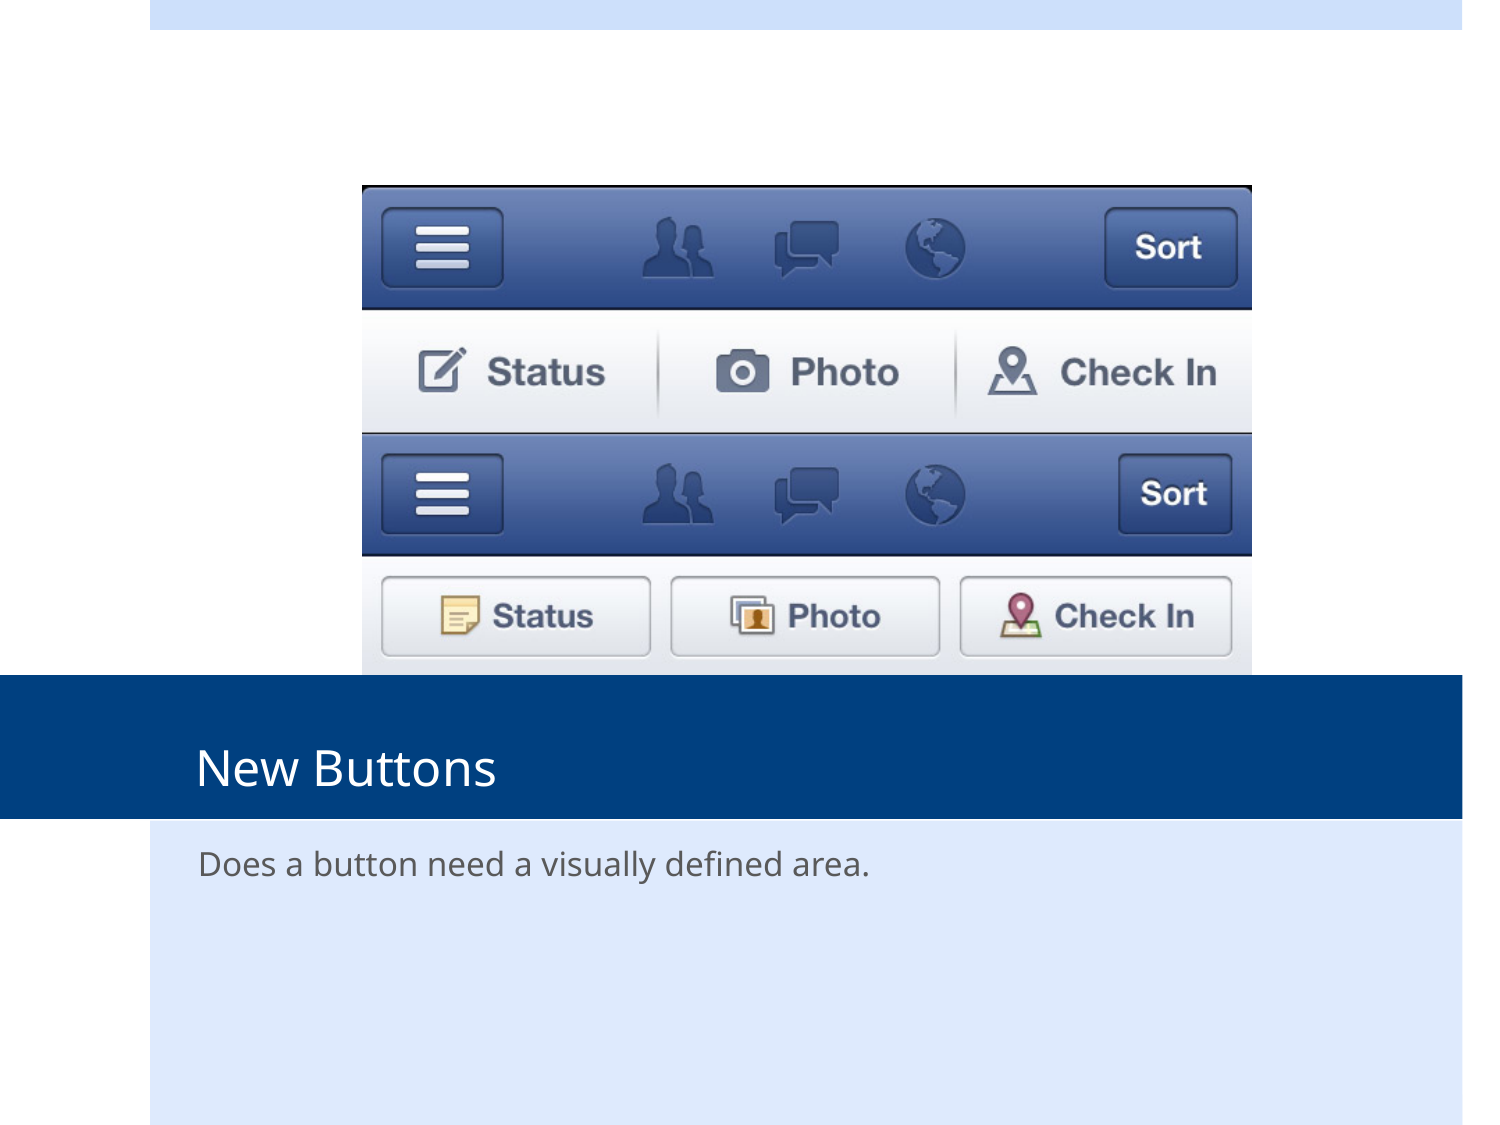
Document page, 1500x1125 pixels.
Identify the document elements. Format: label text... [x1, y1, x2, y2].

picture [151, 184, 1463, 675]
subtitle Does a button need a visually defined area. [150, 820, 1463, 1125]
title New Buttons [0, 675, 1463, 819]
